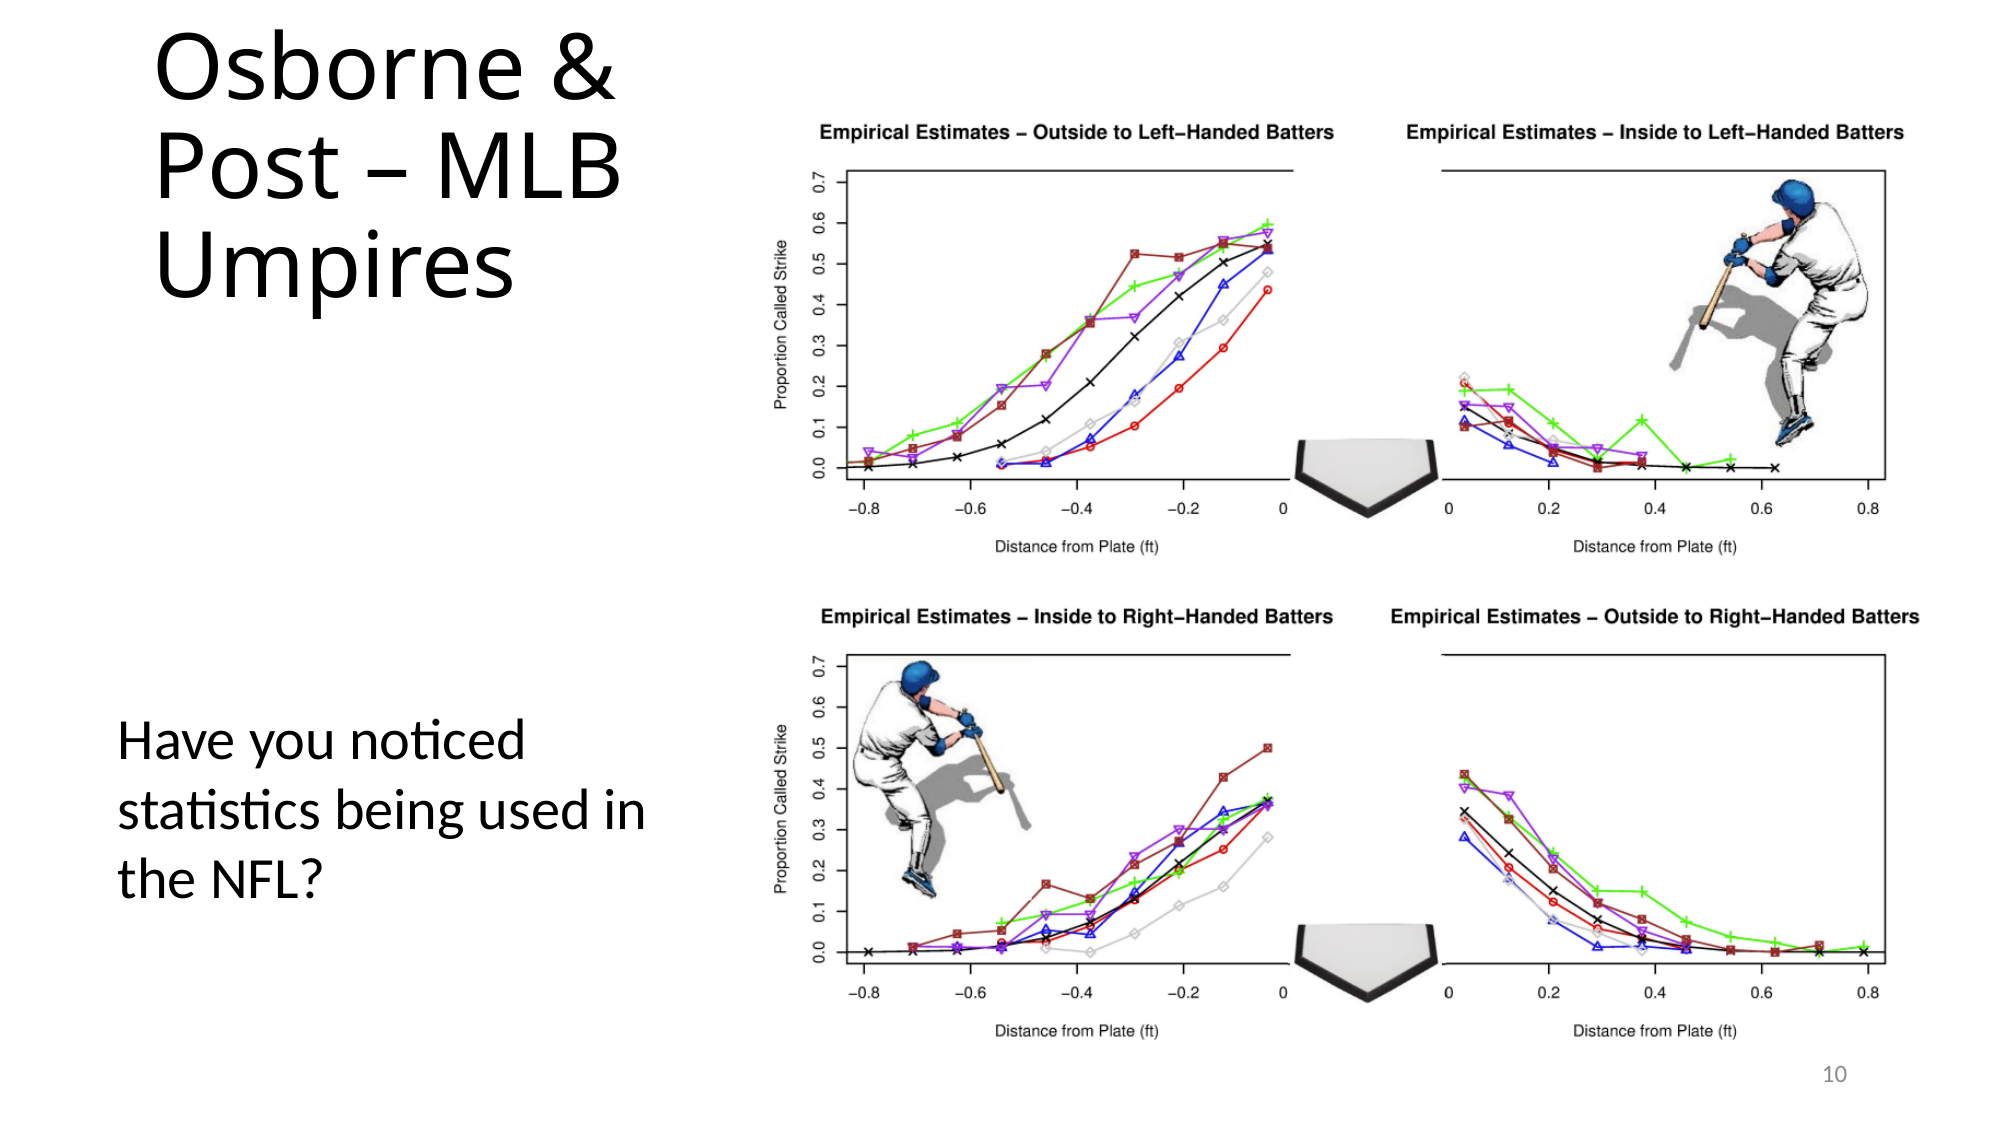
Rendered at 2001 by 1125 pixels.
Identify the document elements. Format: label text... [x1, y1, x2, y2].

slide_number 10 [1412, 1065, 1863, 1103]
picture [748, 103, 1936, 1065]
text_box Have you noticed statistics being used in the NFL? [103, 693, 725, 919]
title Osborne & Post – MLB Umpires [137, 59, 749, 278]
